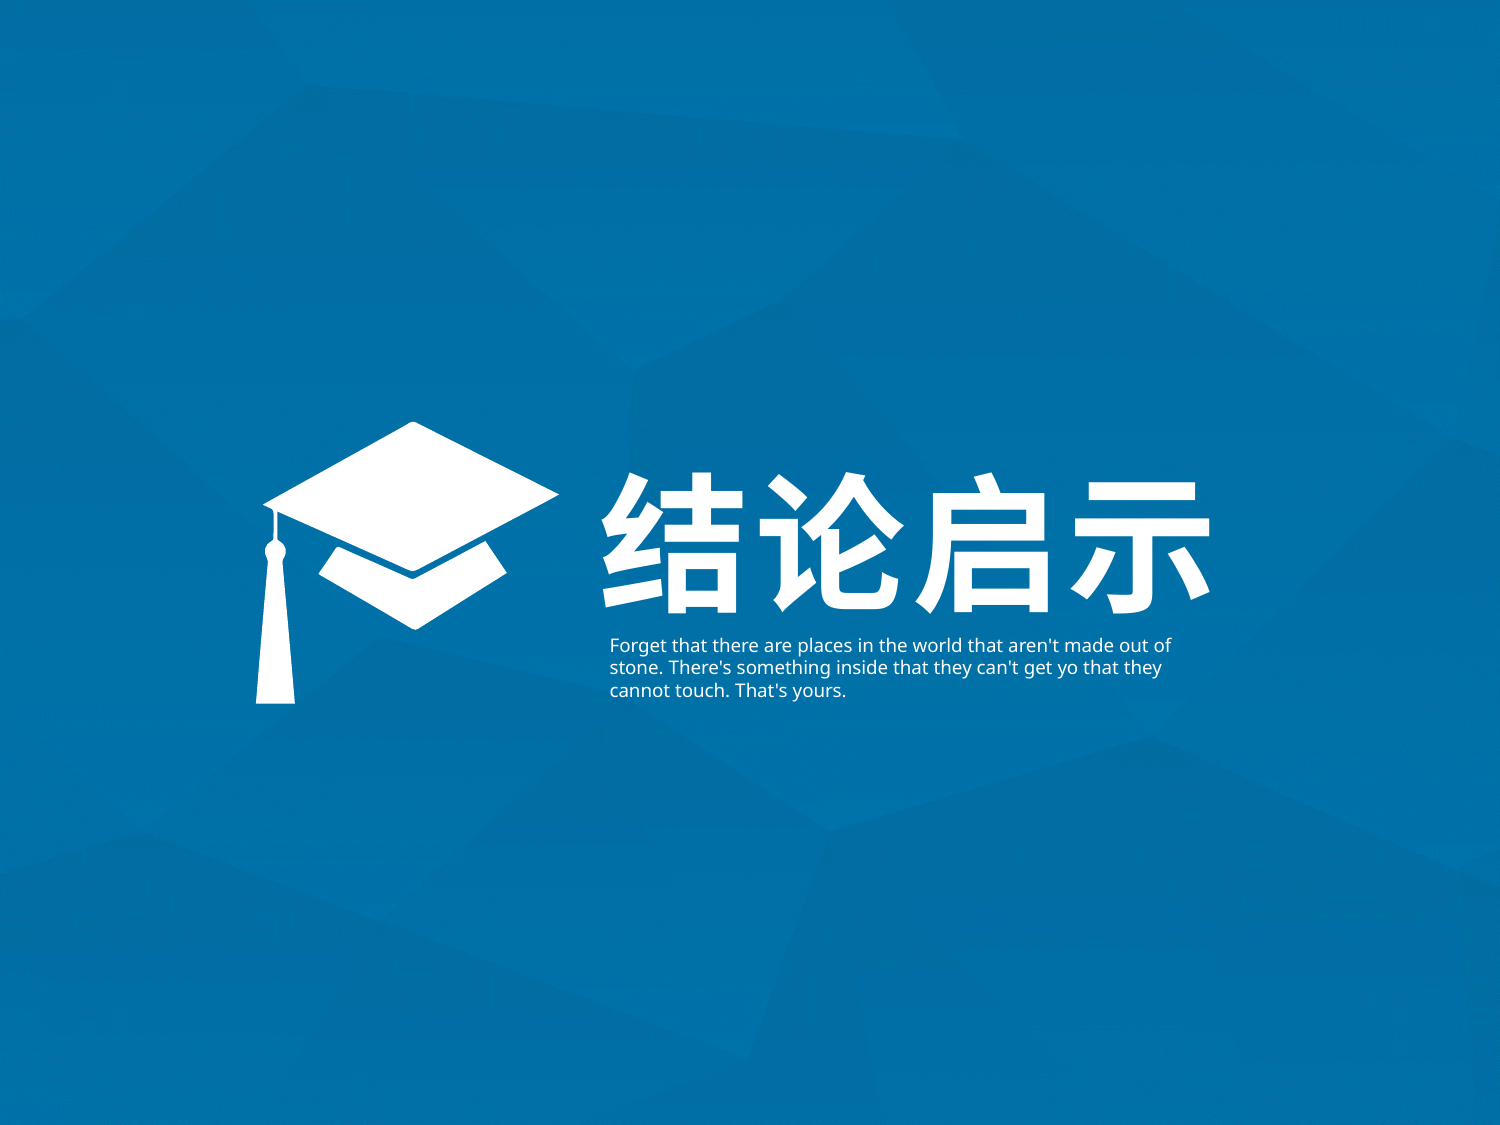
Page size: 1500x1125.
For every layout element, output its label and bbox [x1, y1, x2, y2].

text_box [255, 421, 1245, 710]
